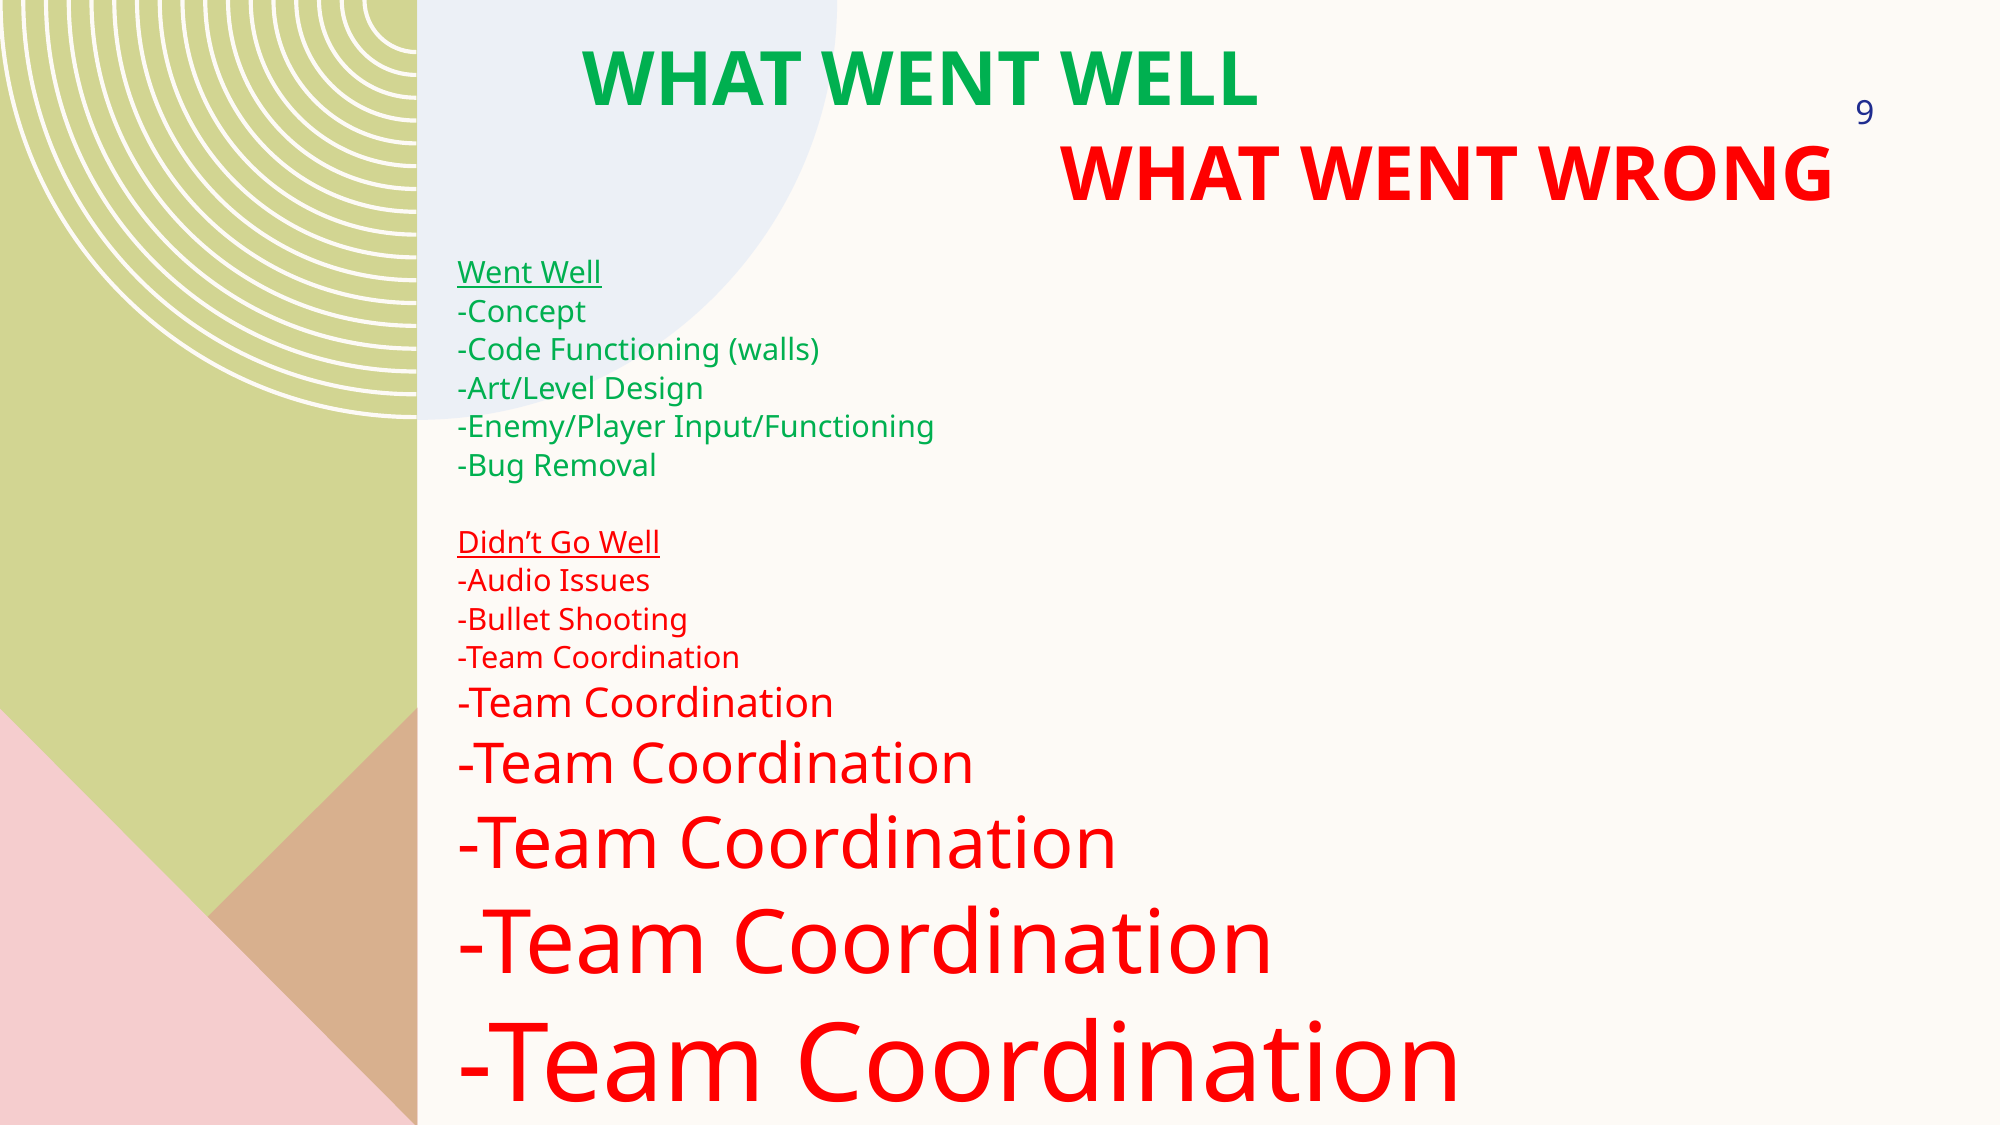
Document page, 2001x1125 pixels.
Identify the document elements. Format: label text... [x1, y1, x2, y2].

text_box What went well [567, 0, 1770, 121]
list Went Well -Concept -Code Functioning (walls) -Art/Level Design -Enemy/Player Input/Functioning -Bug Removal Didn’t Go Well -Audio Issues -Bullet Shooting -Team Coordination -Team Coordination -Team Coordination -Team Coordination -Team Coordination -Team Coordination -Team Coordination [442, 253, 1982, 1125]
slide_number 9 [1699, 75, 1875, 153]
title What went wrong [1045, 52, 2000, 216]
